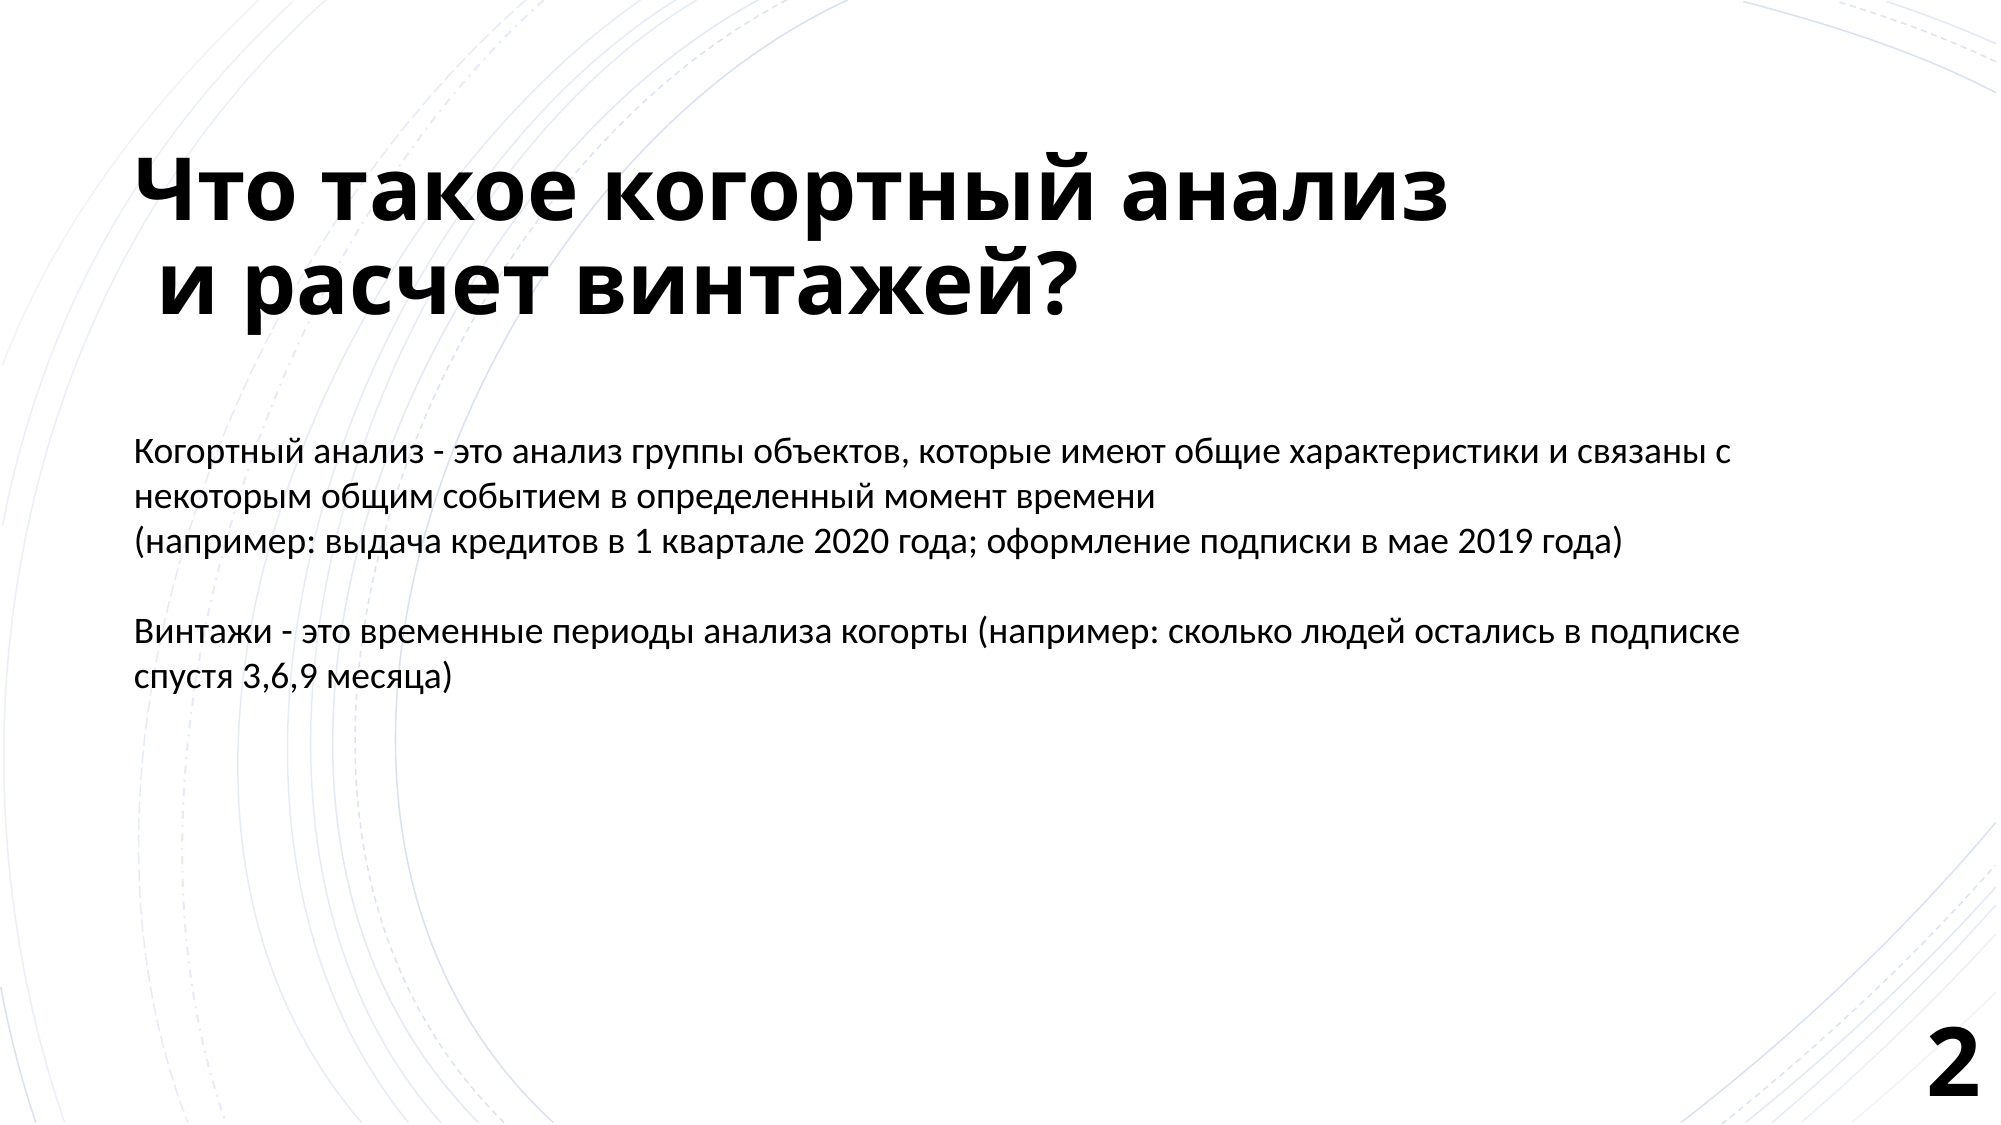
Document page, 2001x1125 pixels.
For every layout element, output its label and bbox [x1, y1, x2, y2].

text_box [0, 0, 1996, 1125]
